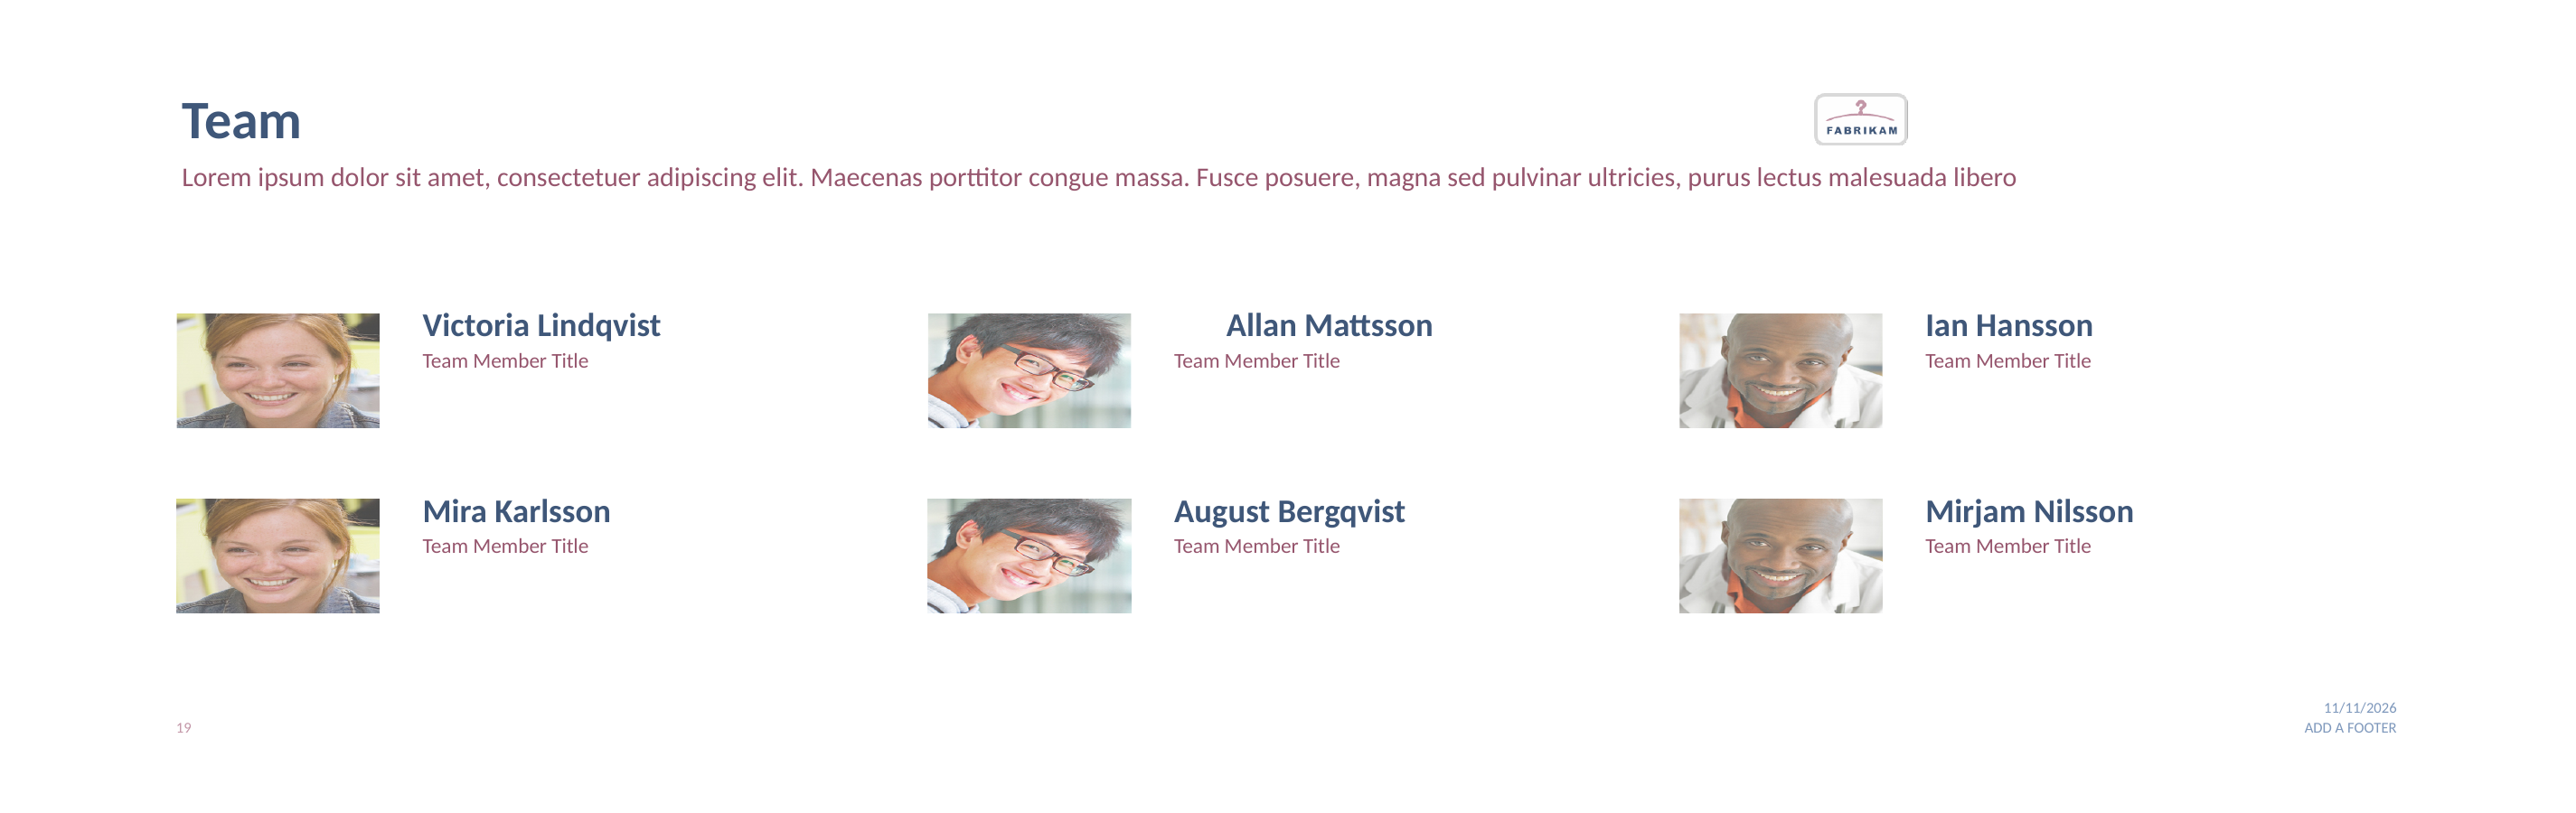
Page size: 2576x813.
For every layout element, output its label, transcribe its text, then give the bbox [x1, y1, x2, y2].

list Team Member Title [1920, 535, 2401, 614]
picture [176, 499, 380, 613]
list Victoria Lindqvist [417, 304, 898, 344]
list Team Member Title [1169, 535, 1650, 614]
title Team [176, 88, 2192, 155]
picture [1679, 313, 1883, 428]
picture [927, 499, 1132, 613]
list Lorem ipsum dolor sit amet, consectetuer adipiscing elit. Maecenas porttitor congue massa. Fusce posuere, magna sed pulvinar ultricies, purus lectus malesuada libero [176, 163, 2192, 237]
list August Bergqvist [1169, 490, 1650, 529]
list Ian Hansson [1920, 304, 2401, 344]
list Team Member Title [417, 535, 898, 614]
list Mira Karlsson [417, 490, 898, 529]
picture [1679, 499, 1883, 613]
list Team Member Title [1920, 350, 2401, 428]
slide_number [2168, 688, 2398, 717]
list Mirjam Nilsson [1920, 490, 2401, 529]
list Allan Mattsson [1221, 304, 1491, 344]
list Team Member Title [1169, 350, 1650, 428]
picture [176, 313, 380, 428]
picture [927, 313, 1132, 428]
picture [1814, 93, 1908, 145]
list Team Member Title [417, 350, 898, 428]
slide_number 19 [135, 718, 220, 746]
footer ADD A FOOTER [1528, 718, 2398, 746]
